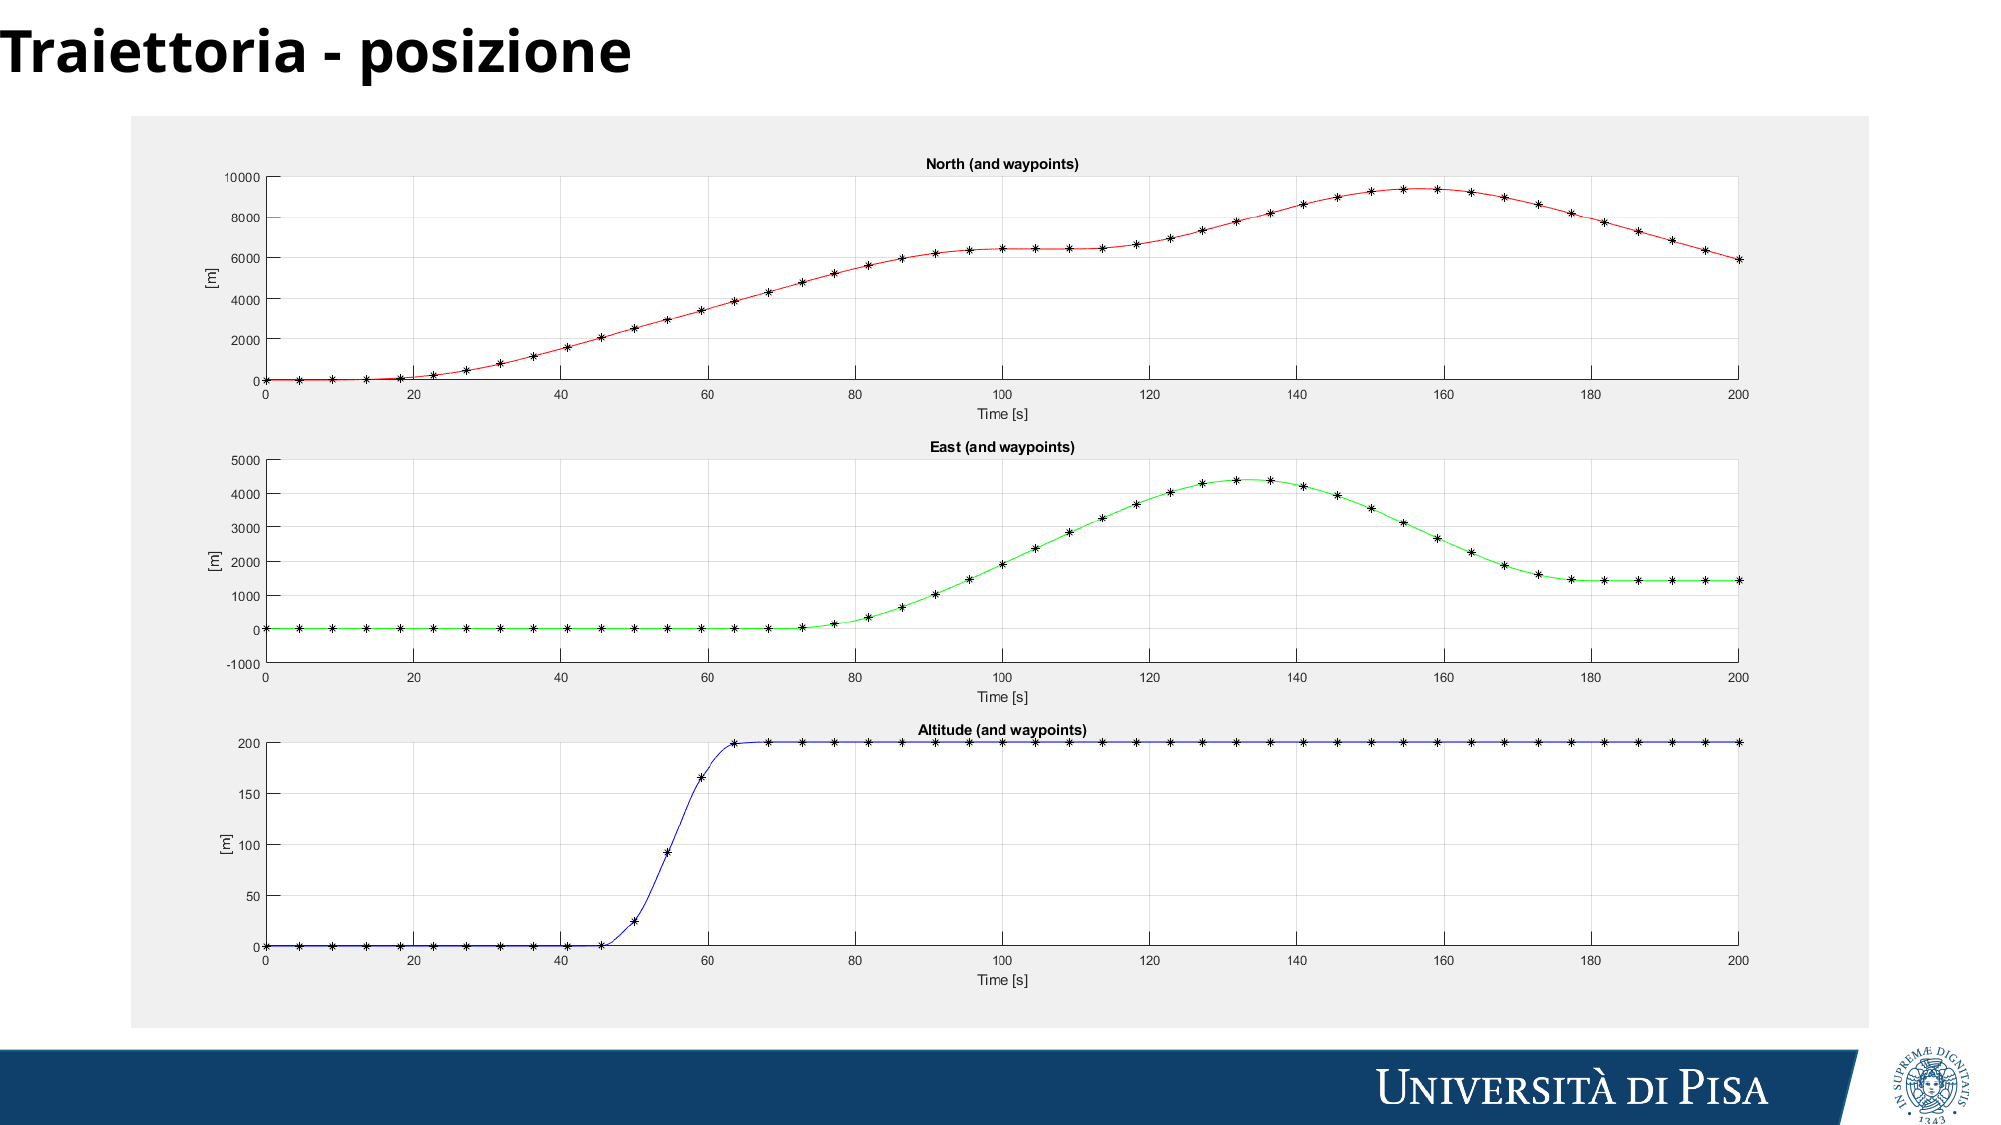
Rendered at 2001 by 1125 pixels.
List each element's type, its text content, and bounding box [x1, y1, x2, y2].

picture [130, 115, 1870, 1028]
picture [1374, 1066, 1769, 1105]
text_box Traiettoria - posizione [0, 7, 648, 92]
picture [1893, 1046, 1970, 1125]
text_box [0, 1049, 1859, 1125]
